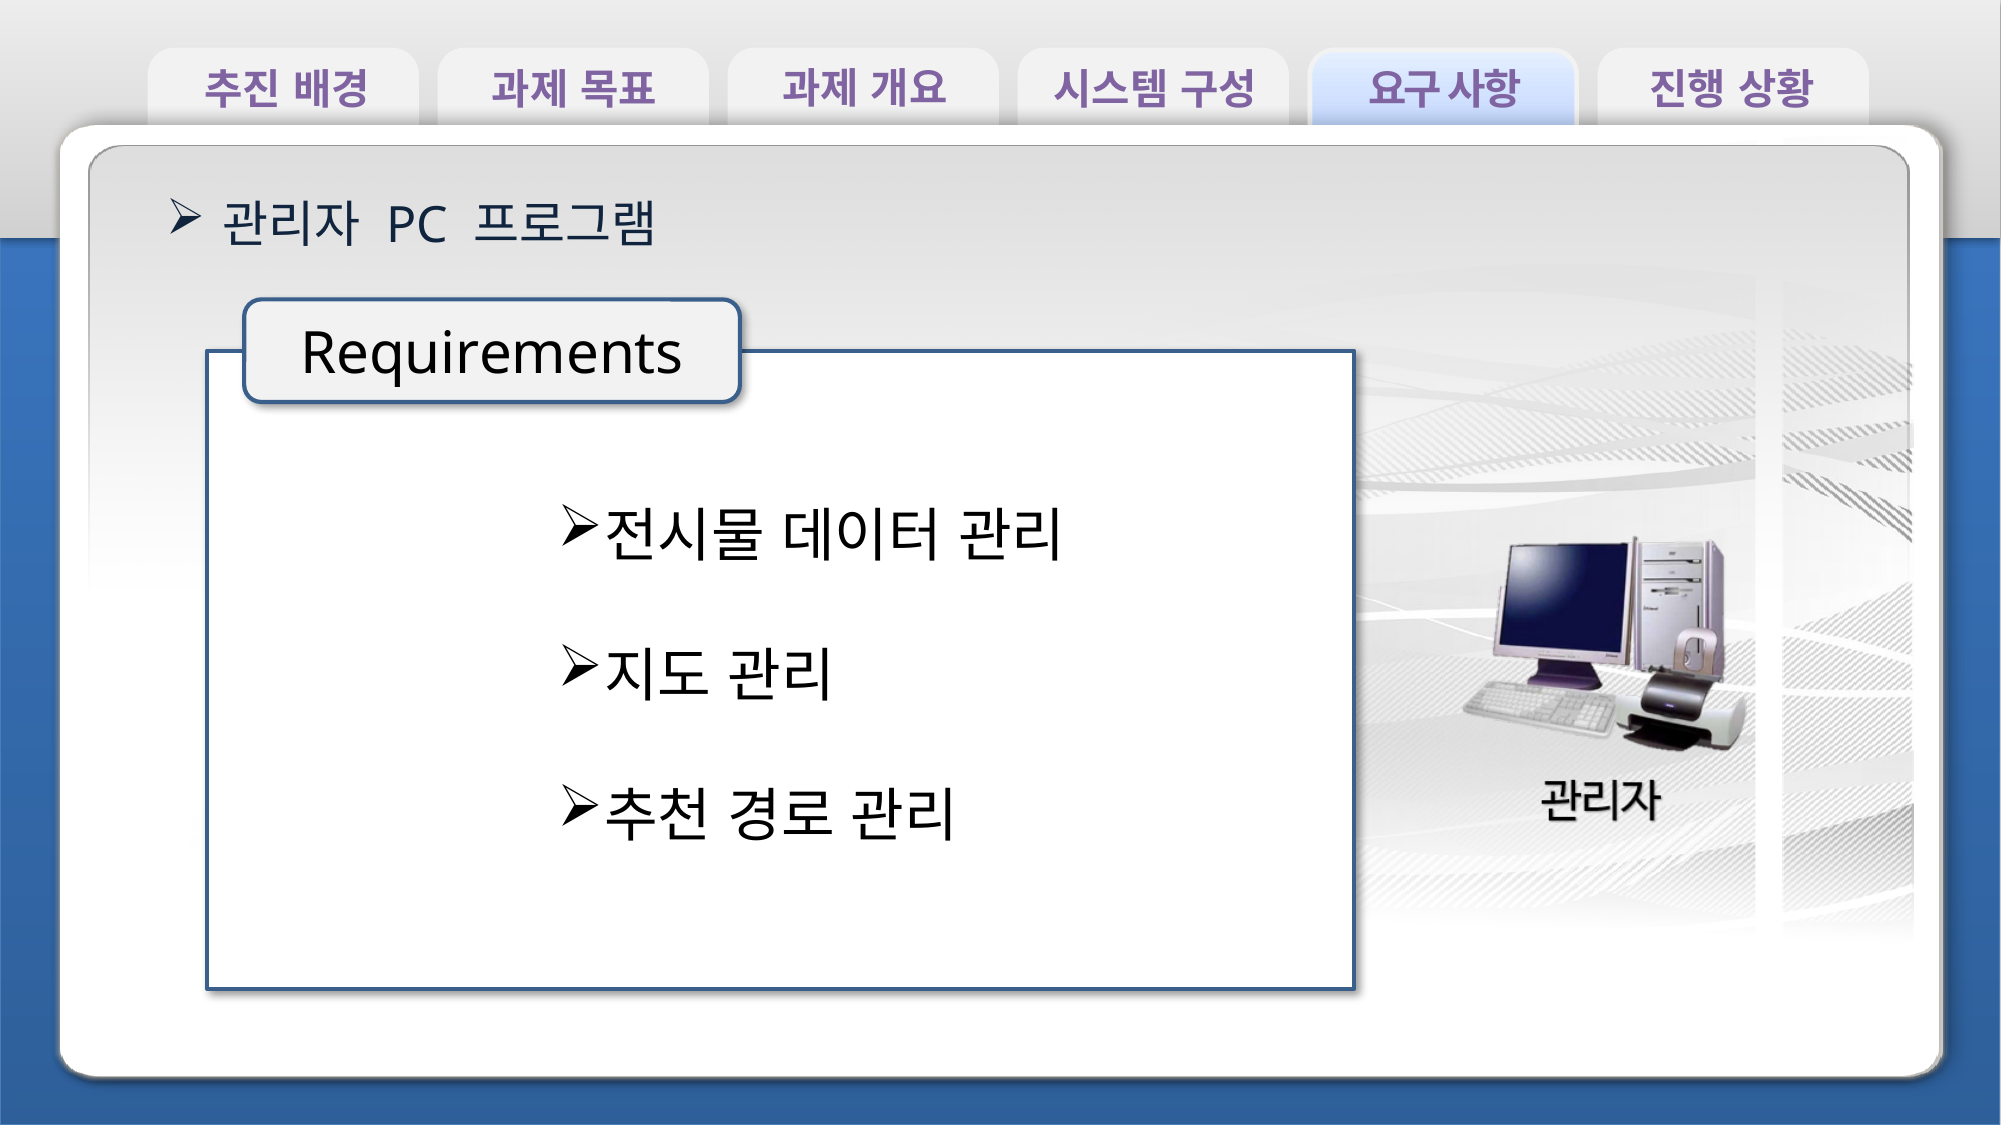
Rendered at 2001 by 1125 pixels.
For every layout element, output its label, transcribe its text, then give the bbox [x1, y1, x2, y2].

text_box 전시물 데이터 관리 지도 관리 추천 경로 관리 [542, 490, 1080, 856]
picture [0, 125, 2001, 1125]
text_box [205, 349, 1356, 991]
text_box 관리자 PC 프로그램 [151, 185, 673, 261]
text_box Requirements [242, 297, 742, 405]
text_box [182, 54, 1838, 122]
